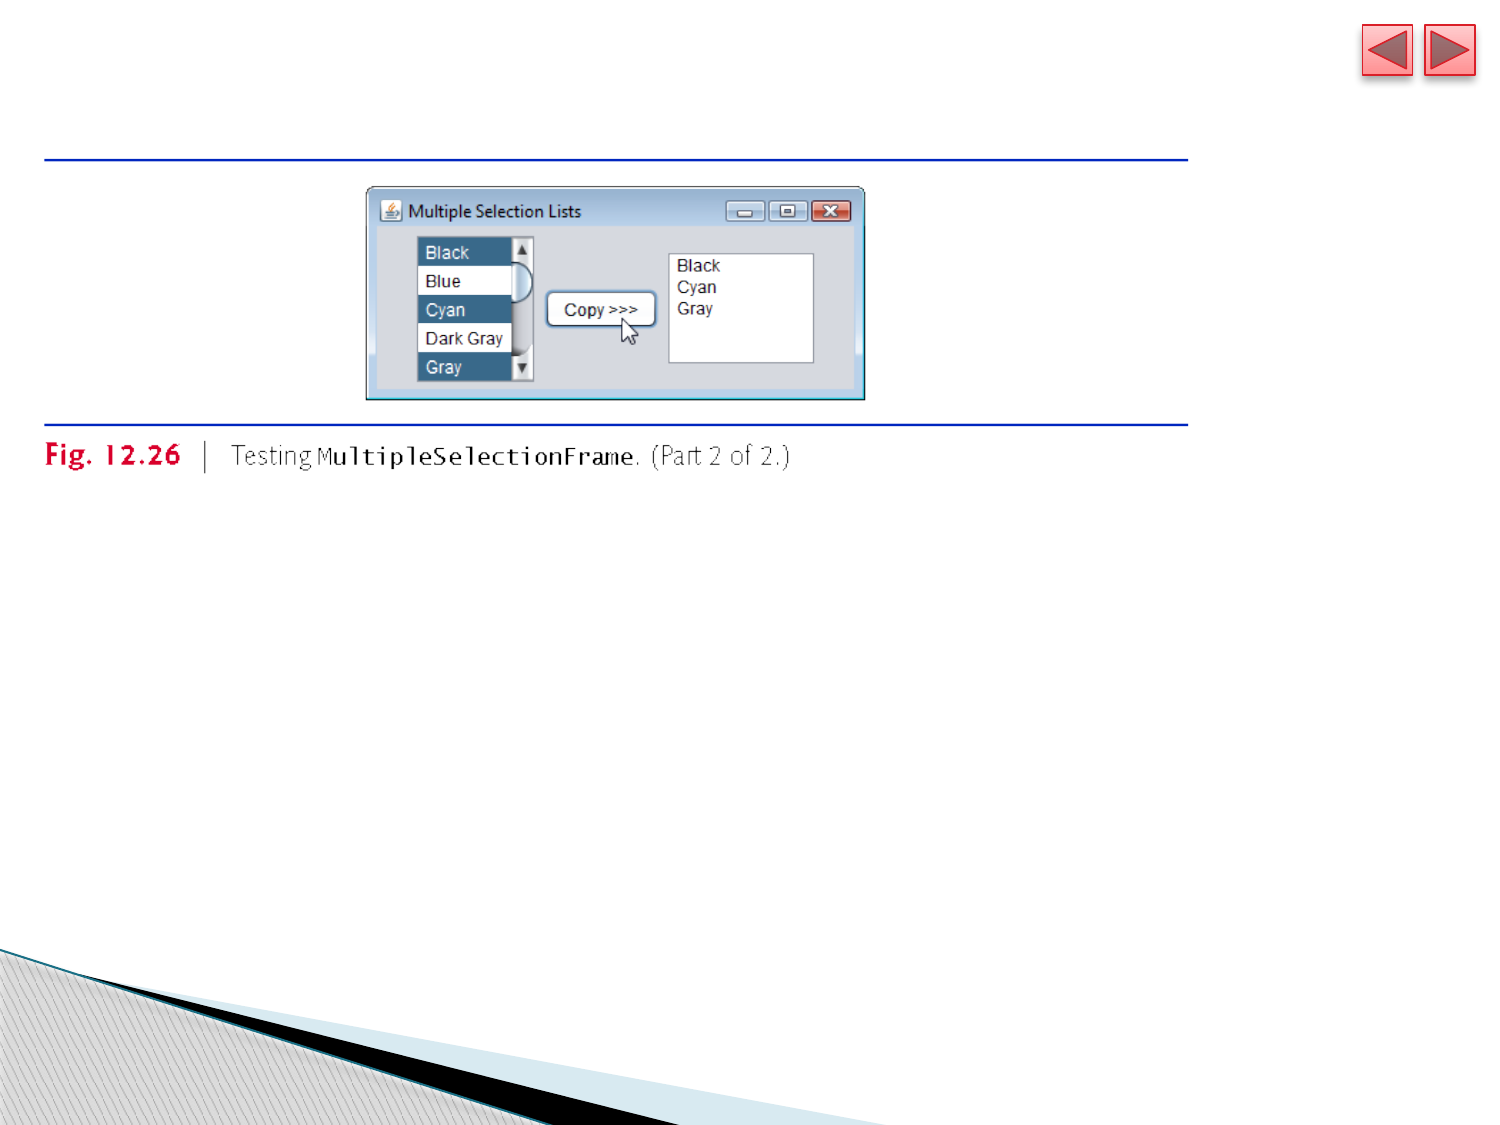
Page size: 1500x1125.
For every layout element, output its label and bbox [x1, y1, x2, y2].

picture [0, 106, 1500, 1019]
